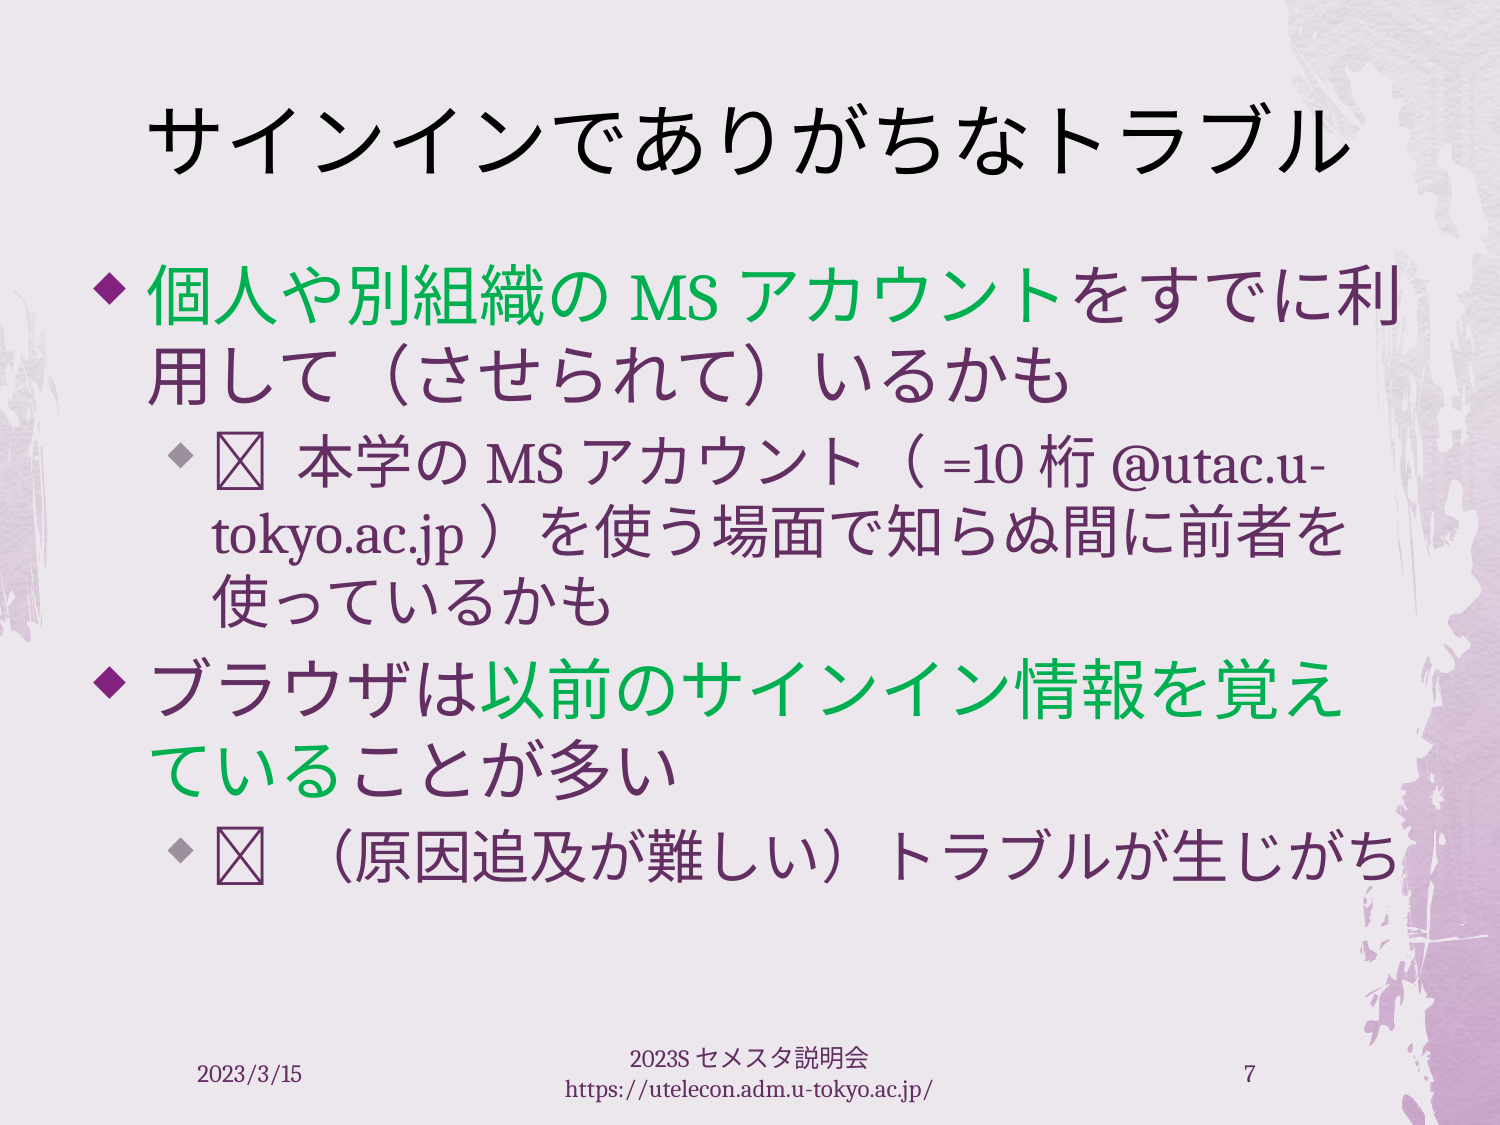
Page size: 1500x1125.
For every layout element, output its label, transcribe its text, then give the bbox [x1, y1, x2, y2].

title サインインでありがちなトラブル [75, 45, 1425, 233]
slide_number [75, 1042, 425, 1103]
footer 2023Sセメスタ説明会 https://utelecon.adm.u-tokyo.ac.jp/ [512, 1042, 988, 1103]
slide_number 7 [1074, 1042, 1425, 1103]
list 個人や別組織のMSアカウントをすでに利用して（させられて）いるかも  本学のMSアカウント（=10桁@utac.u-tokyo.ac.jp）を使う場面で知らぬ間に前者を使っているかも ブラウザは以前のサインイン情報を覚えていることが多い  （原因追及が難しい）トラブルが生じがち [75, 246, 1425, 989]
